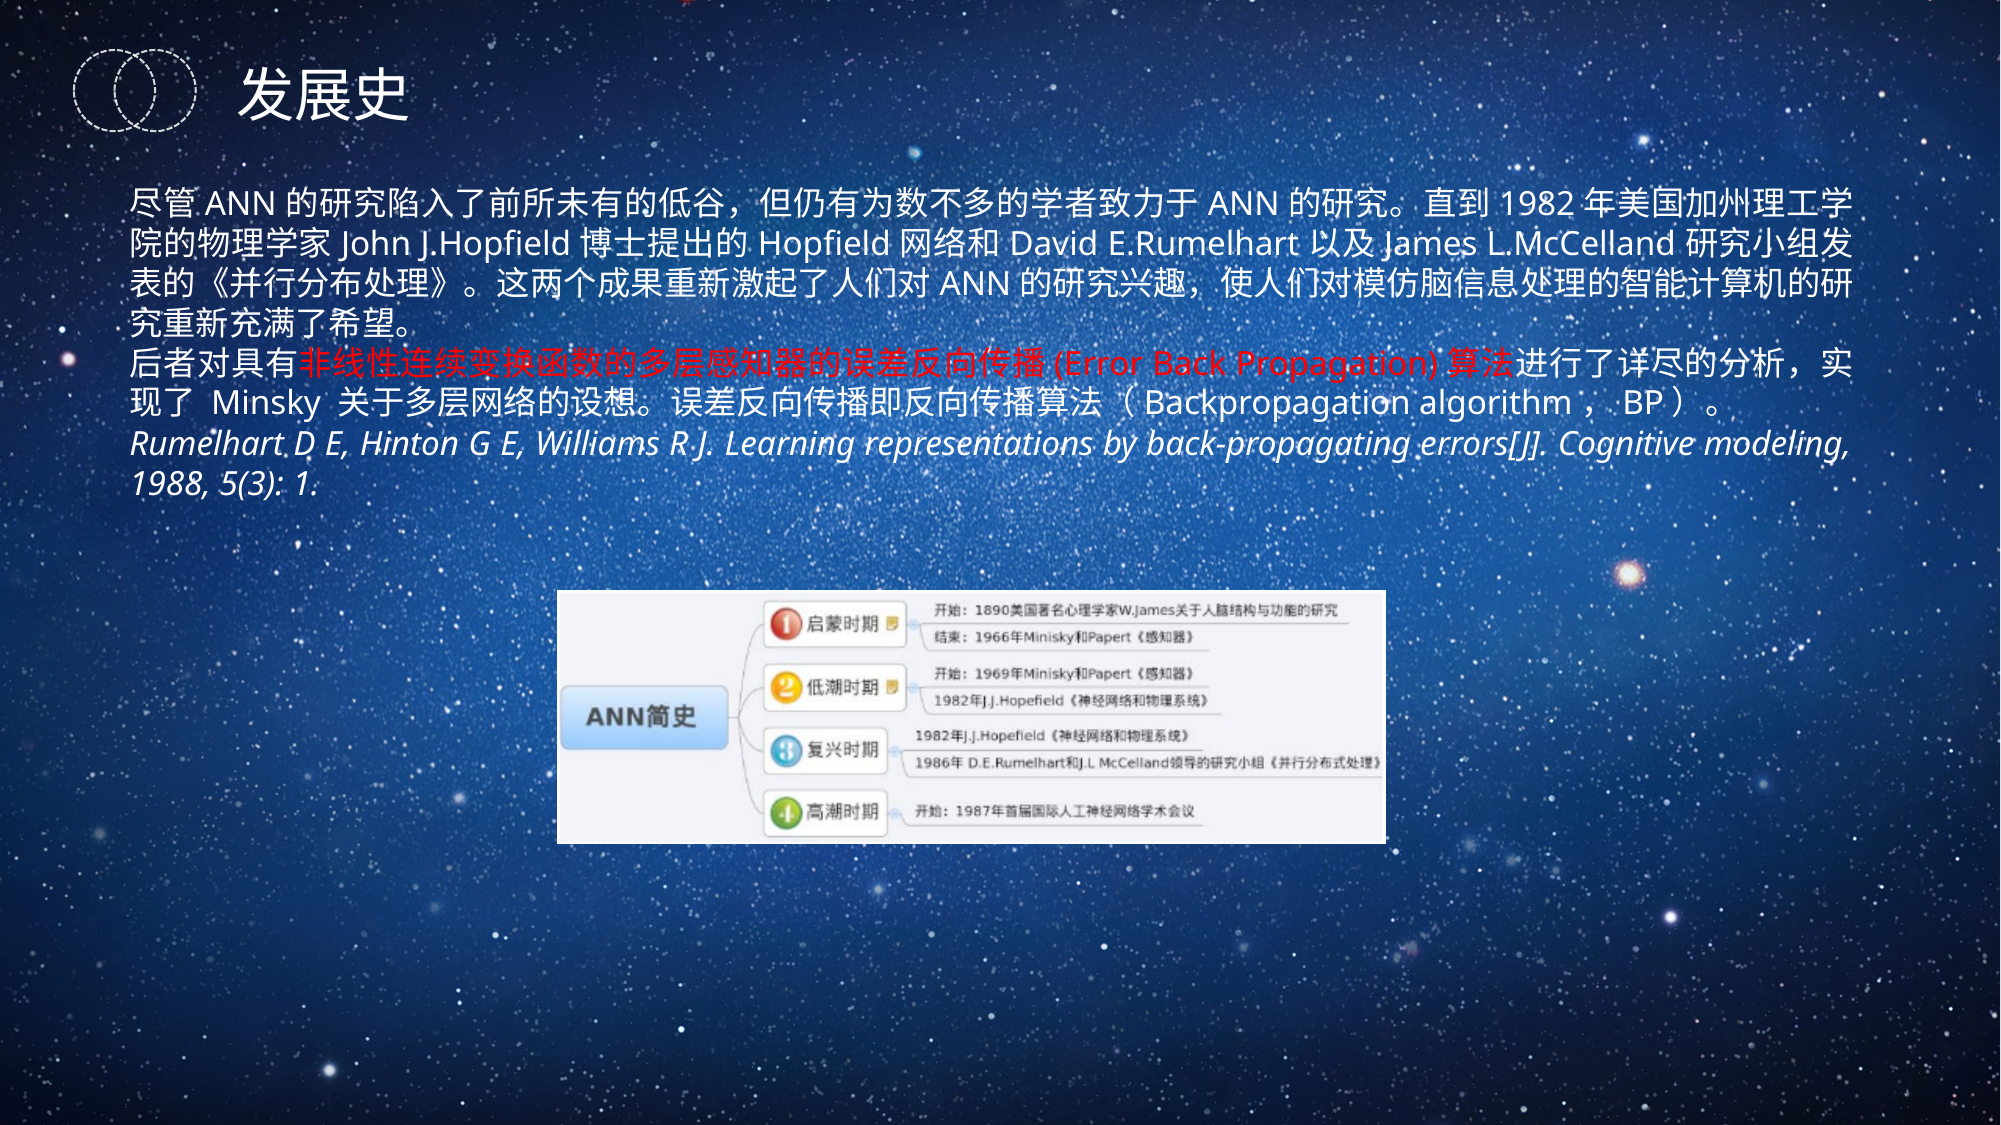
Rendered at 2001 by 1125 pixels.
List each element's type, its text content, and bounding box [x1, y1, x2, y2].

text_box 尽管ANN的研究陷入了前所未有的低谷，但仍有为数不多的学者致力于ANN的研究。直到1982年美国加州理工学院的物理学家John J.Hopfield博士提出的Hopfield网络和David E.Rumelhart以及James L.McCelland研究小组发表的《并行分布处理》。这两个成果重新激起了人们对ANN的研究兴趣，使人们对模仿脑信息处理的智能计算机的研究重新充满了希望。 后者对具有非线性连续变换函数的多层感知器的误差反向传播(Error Back Propagation)算法进行了详尽的分析，实现了 Minsky 关于多层网络的设想。误差反向传播即反向传播算法（Backpropagation algorithm，BP）。 Rumelhart D E, Hinton G E, Williams R J. Learning representations by back-propagating errors[J]. Cognitive modeling, 1988, 5(3): 1. [114, 174, 1869, 509]
picture [0, 0, 2001, 1125]
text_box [73, 49, 196, 132]
text_box 发展史 [236, 57, 723, 128]
